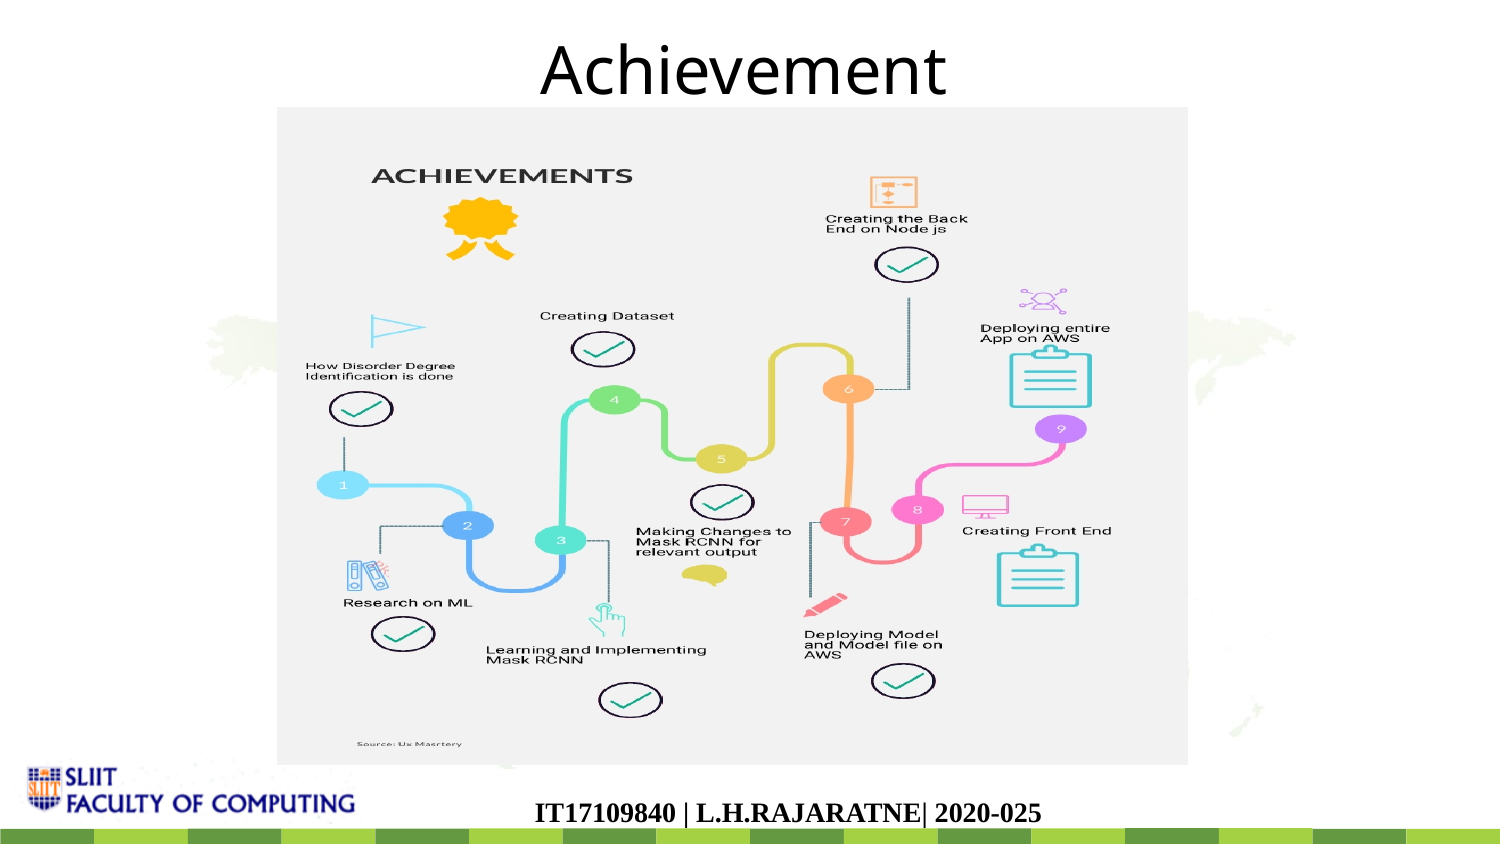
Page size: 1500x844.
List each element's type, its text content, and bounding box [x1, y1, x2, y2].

text_box Achievement [123, 20, 1365, 115]
text_box IT17109840 | L.H.RAJARATNE| 2020-025 [519, 787, 1081, 836]
picture [0, 0, 1500, 828]
